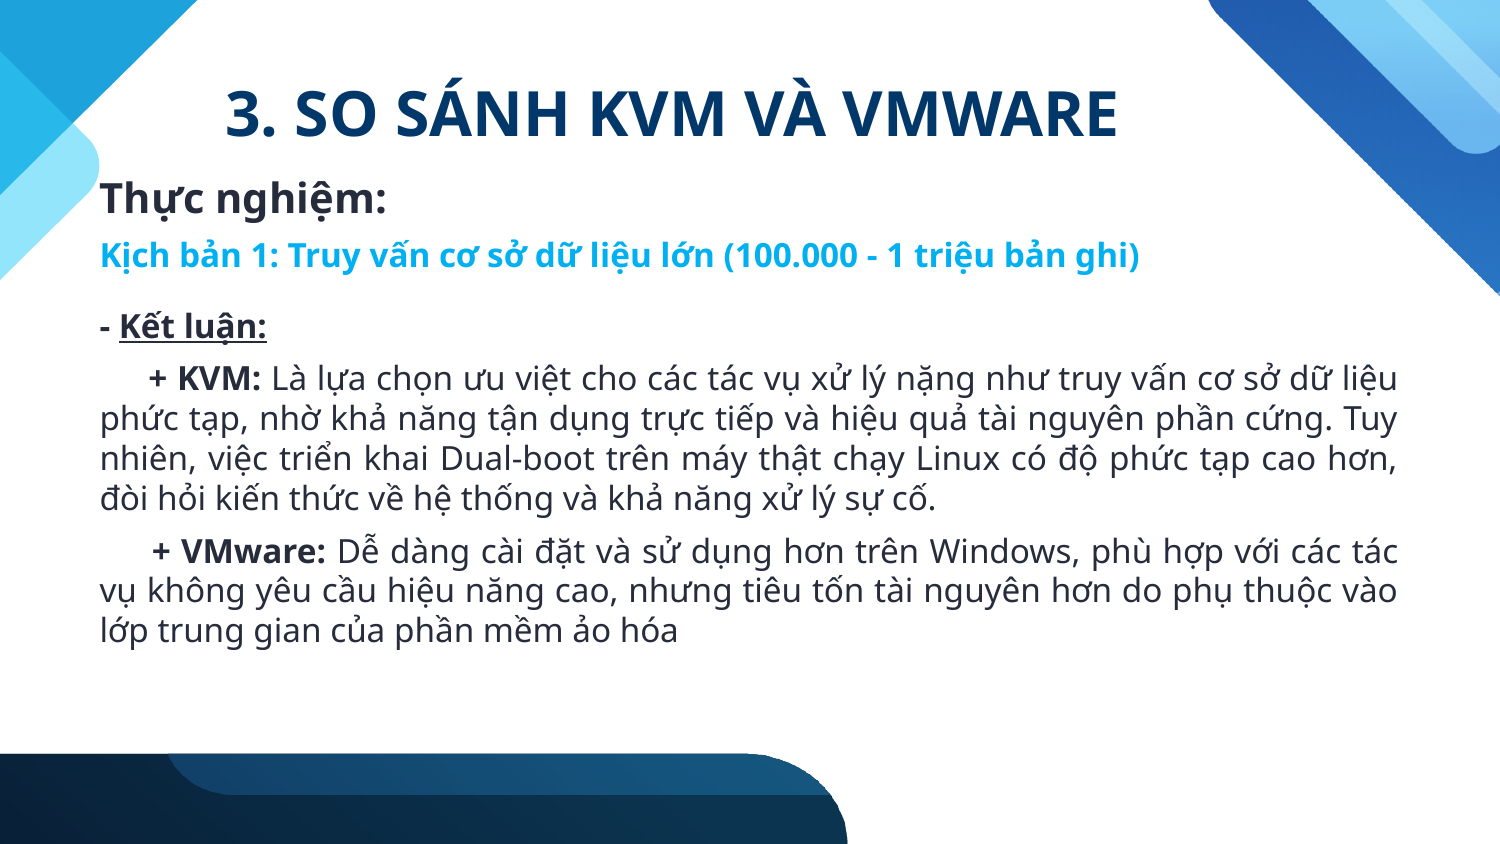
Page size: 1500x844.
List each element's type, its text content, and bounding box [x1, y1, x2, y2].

picture [1176, 0, 1500, 345]
text_box - Kết luận: + KVM: Là lựa chọn ưu việt cho các tác vụ xử lý nặng như truy vấn cơ sở dữ liệu phức tạp, nhờ khả năng tận dụng trực tiếp và hiệu quả tài nguyên phần cứng. Tuy nhiên, việc triển khai Dual-boot trên máy thật chạy Linux có độ phức tạp cao hơn, đòi hỏi kiến thức về hệ thống và khả năng xử lý sự cố. + VMware: Dễ dàng cài đặt và sử dụng hơn trên Windows, phù hợp với các tác vụ không yêu cầu hiệu năng cao, nhưng tiêu tốn tài nguyên hơn do phụ thuộc vào lớp trung gian của phần mềm ảo hóa [84, 290, 1416, 758]
subtitle Thực nghiệm: [84, 156, 1171, 219]
title 3. SO SÁNH KVM VÀ VMWARE [210, 59, 1171, 156]
picture [0, 744, 898, 844]
text_box Kịch bản 1: Truy vấn cơ sở dữ liệu lớn (100.000 - 1 triệu bản ghi) [84, 219, 1171, 290]
